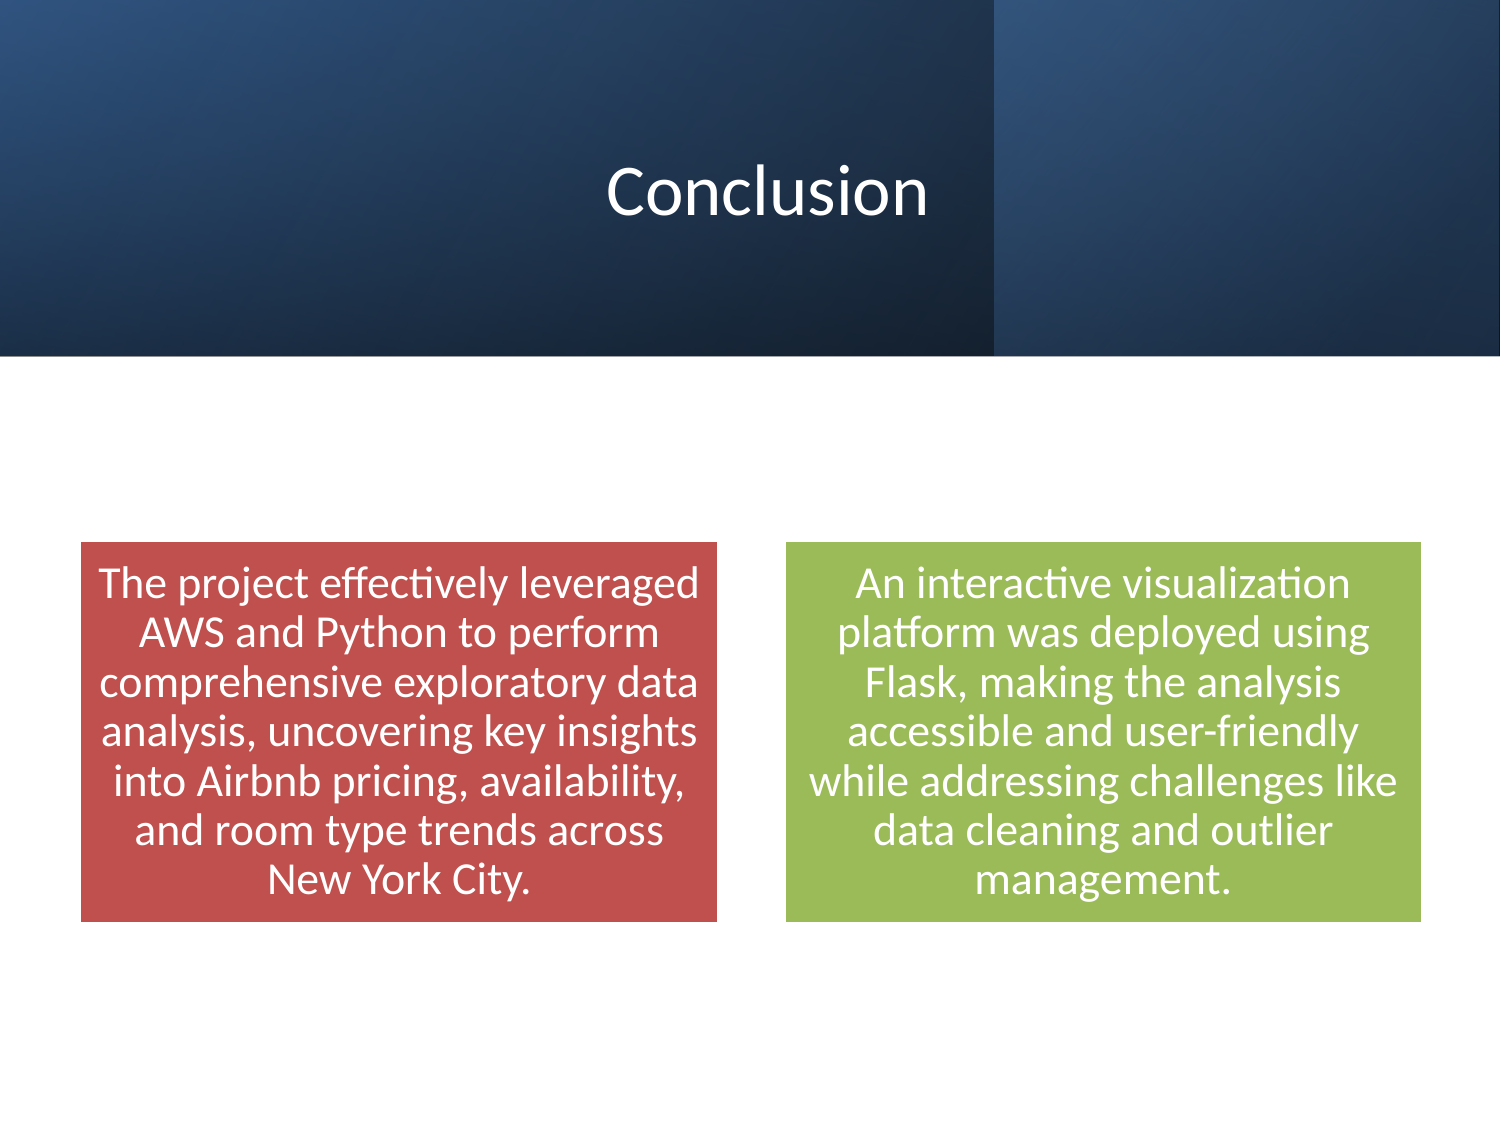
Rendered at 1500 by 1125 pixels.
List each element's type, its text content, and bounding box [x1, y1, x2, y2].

text_box [0, 358, 1500, 1125]
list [78, 428, 1424, 1035]
text_box [0, 0, 1500, 358]
title Conclusion [170, 57, 1366, 316]
